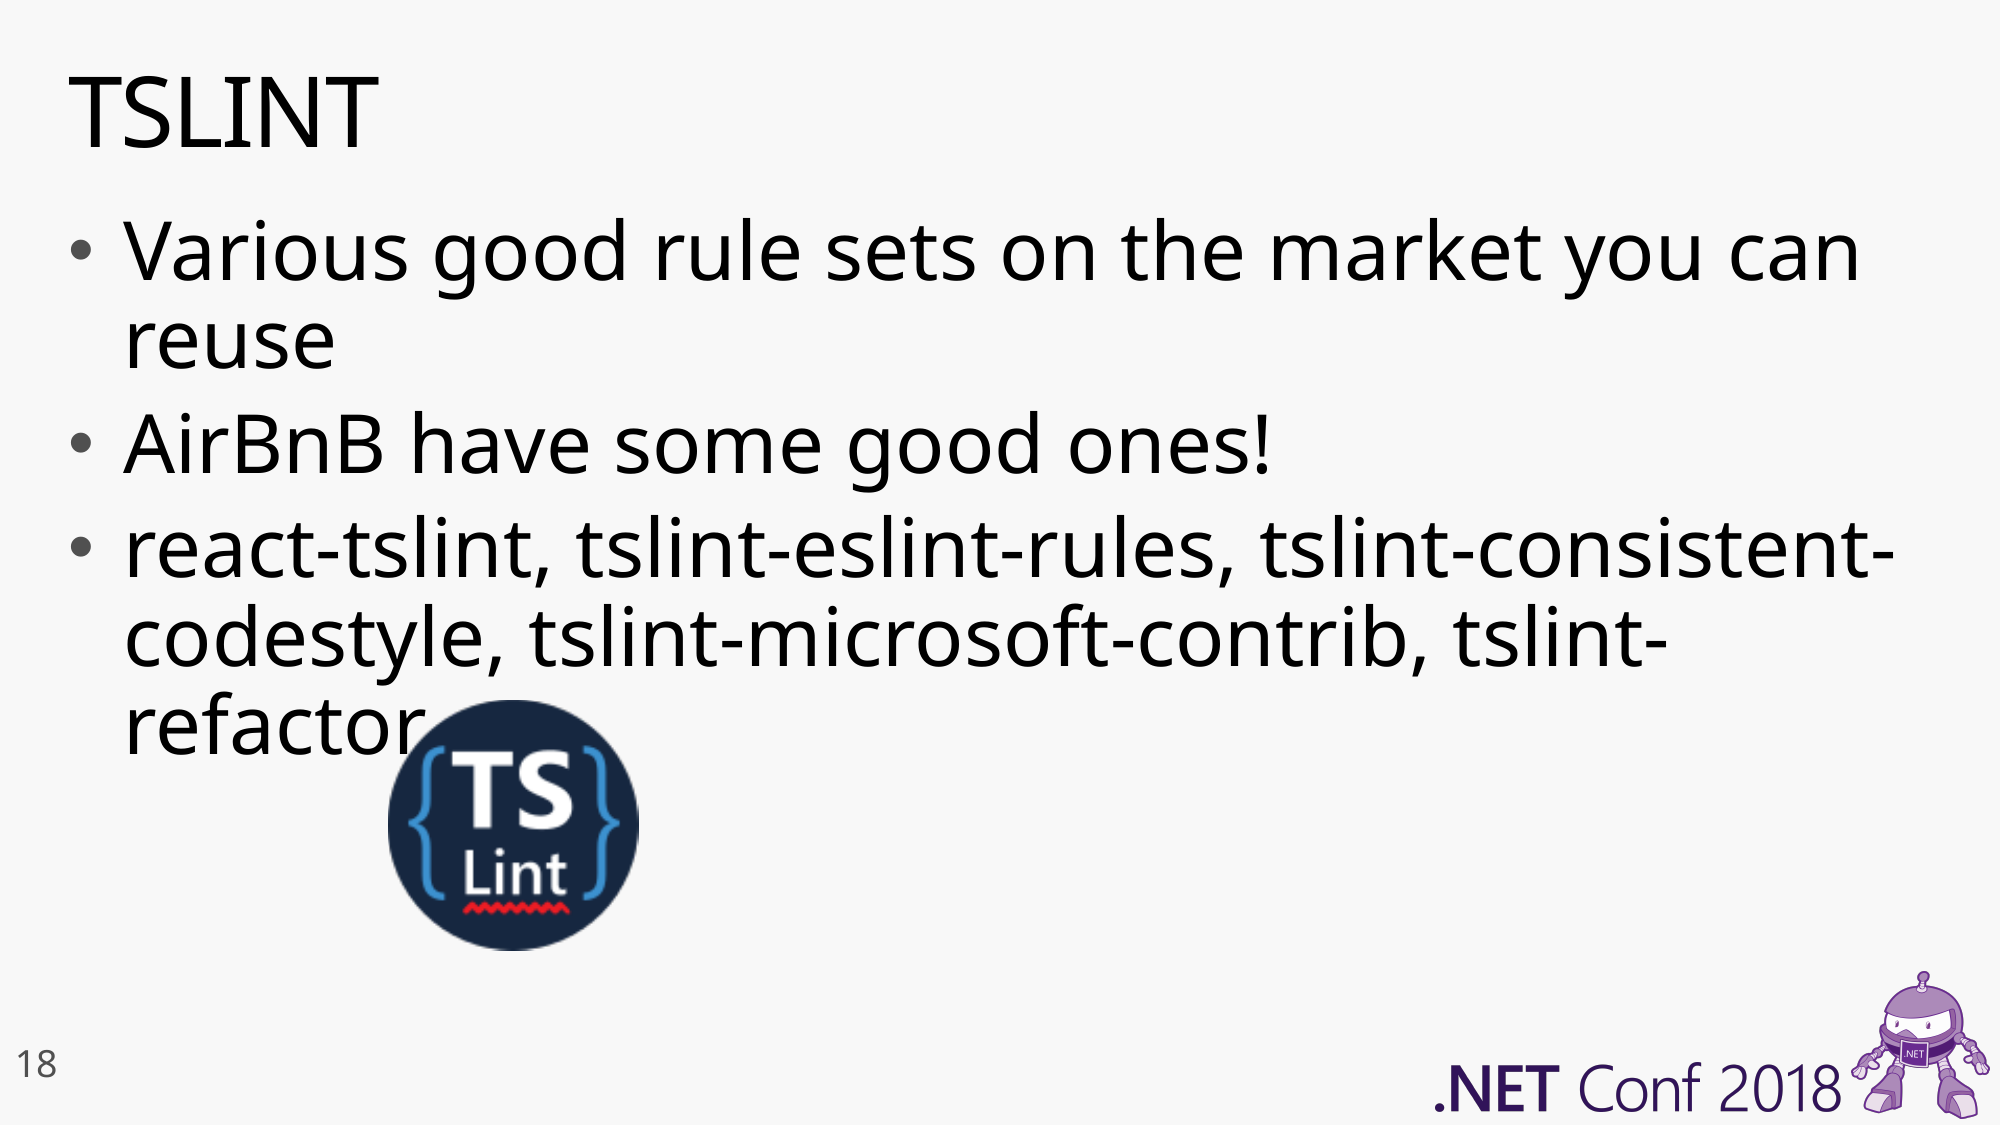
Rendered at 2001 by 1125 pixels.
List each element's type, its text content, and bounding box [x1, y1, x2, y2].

slide_number 18 [0, 1032, 121, 1119]
list Various good rule sets on the market you can reuse AirBnB have some good ones! react-tslint, tslint-eslint-rules, tslint-consistent-codestyle, tslint-microsoft-contrib, tslint-refactor [44, 196, 1956, 532]
picture [1435, 1062, 1841, 1112]
picture [388, 700, 640, 951]
picture [1851, 971, 1990, 1119]
title TSLINT [44, 47, 1957, 196]
